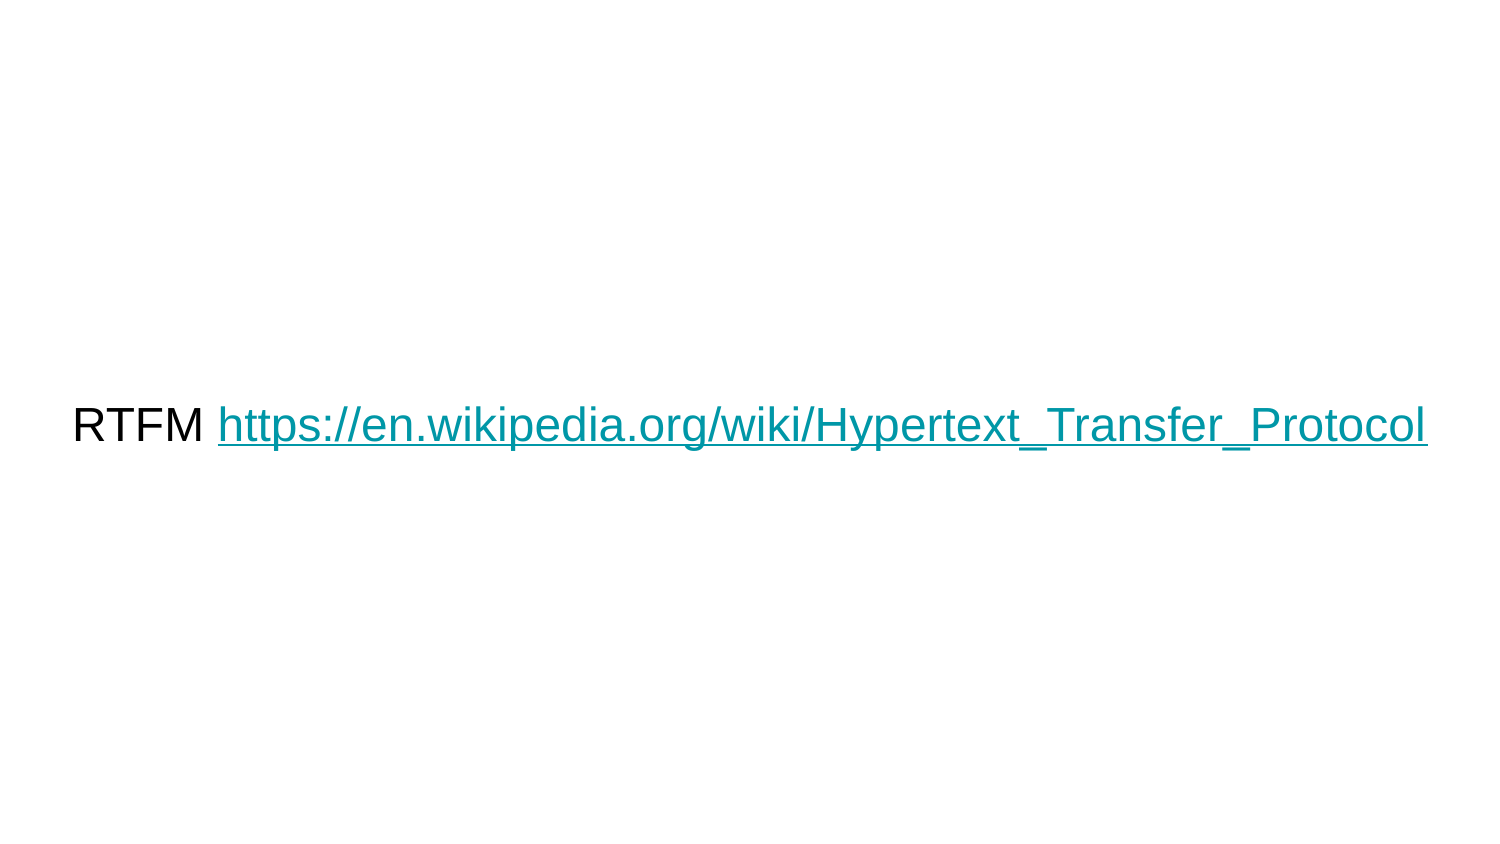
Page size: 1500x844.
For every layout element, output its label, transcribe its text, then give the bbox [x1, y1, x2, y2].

title RTFM https://en.wikipedia.org/wiki/Hypertext_Transfer_Protocol [51, 352, 1449, 491]
